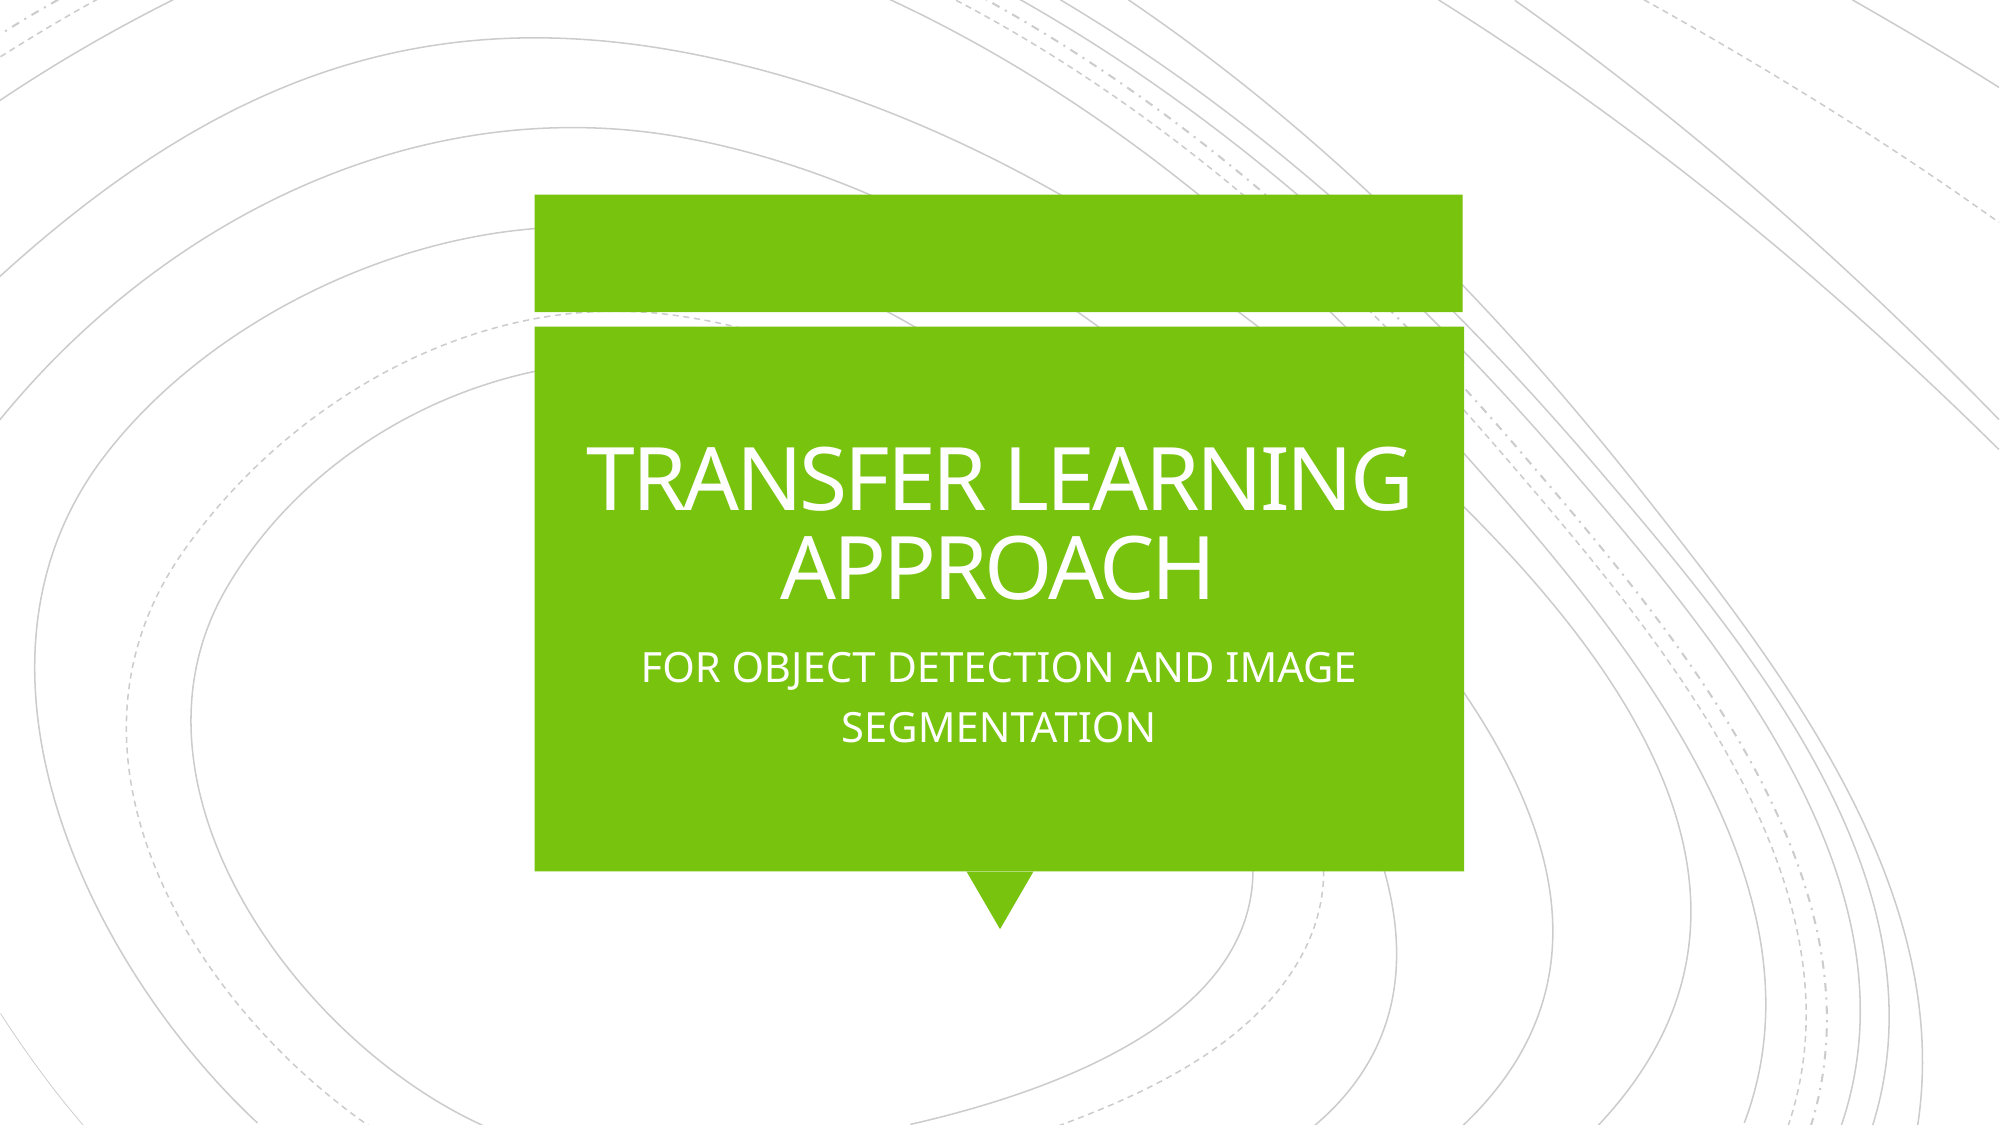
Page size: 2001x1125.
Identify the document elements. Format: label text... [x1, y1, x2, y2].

list FOR OBJECT DETECTION AND IMAGE SEGMENTATION [548, 631, 1450, 859]
title TRANSFER LEARNING APPROACH [548, 340, 1450, 618]
